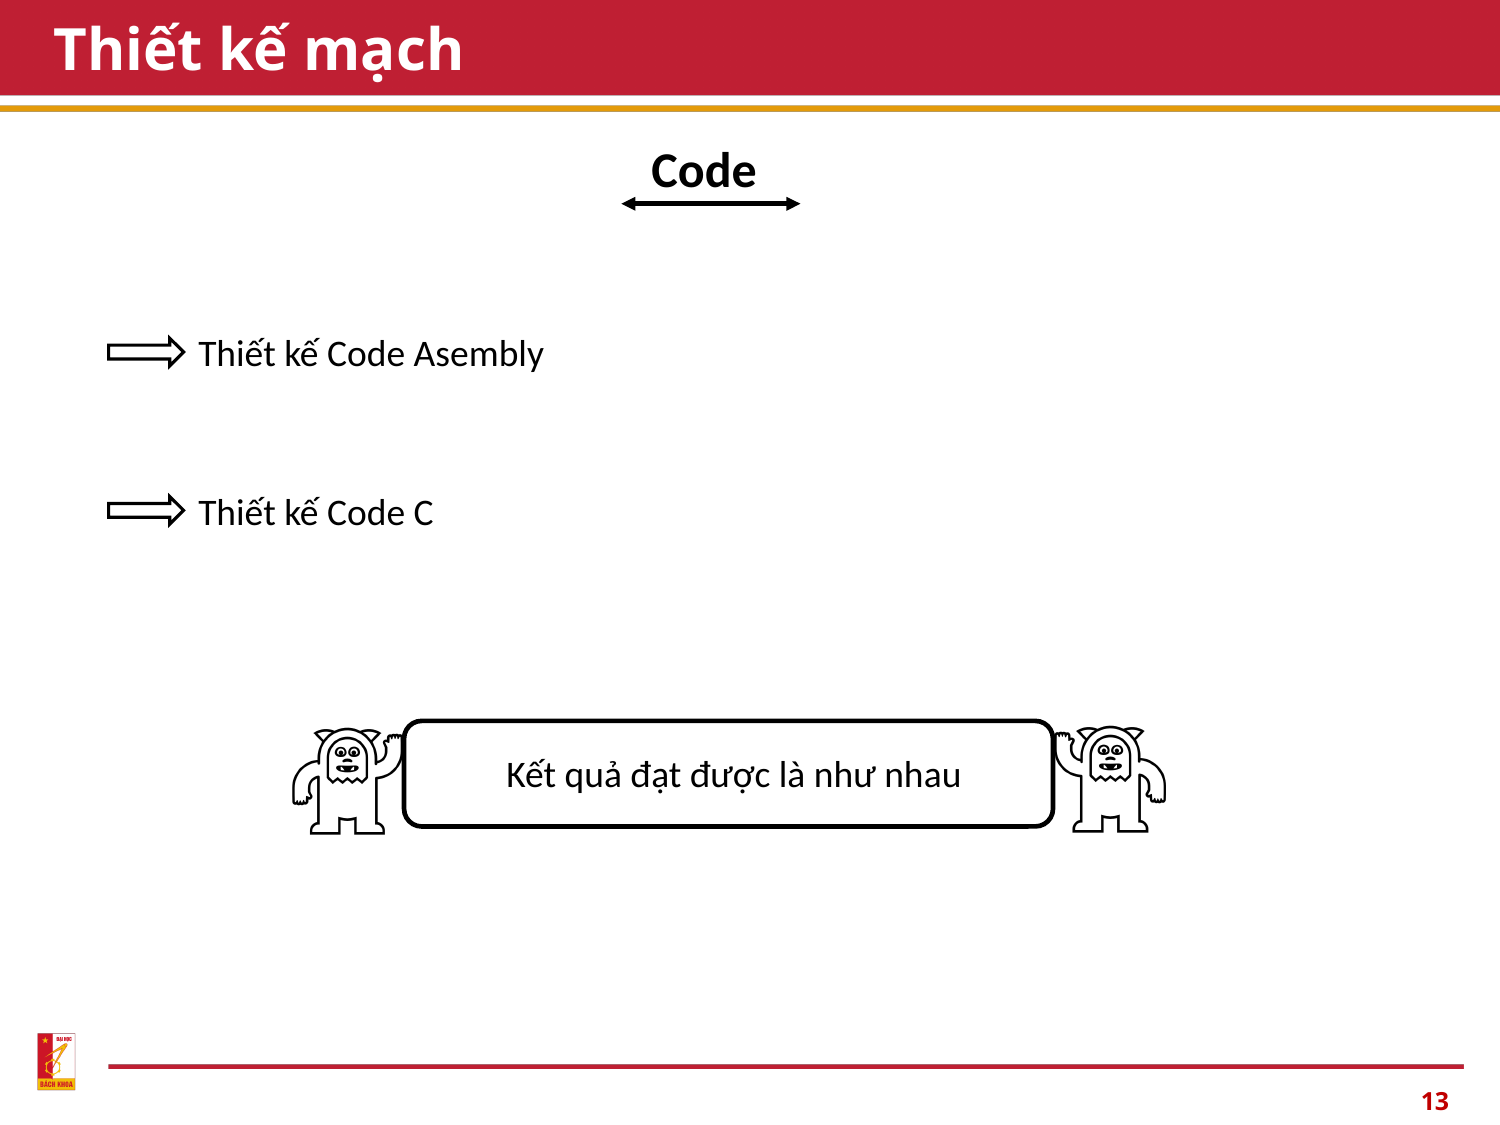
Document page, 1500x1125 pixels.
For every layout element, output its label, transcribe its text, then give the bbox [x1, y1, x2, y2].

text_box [621, 130, 1156, 206]
picture [0, 0, 1500, 1125]
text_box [286, 718, 1171, 842]
text_box [107, 335, 183, 369]
text_box [107, 494, 183, 527]
title Thiết kế mạch [38, 12, 1462, 87]
text_box Thiết kế Code C [183, 480, 717, 540]
text_box Thiết kế Code Asembly [183, 321, 717, 382]
slide_number 13 [1126, 1078, 1464, 1125]
